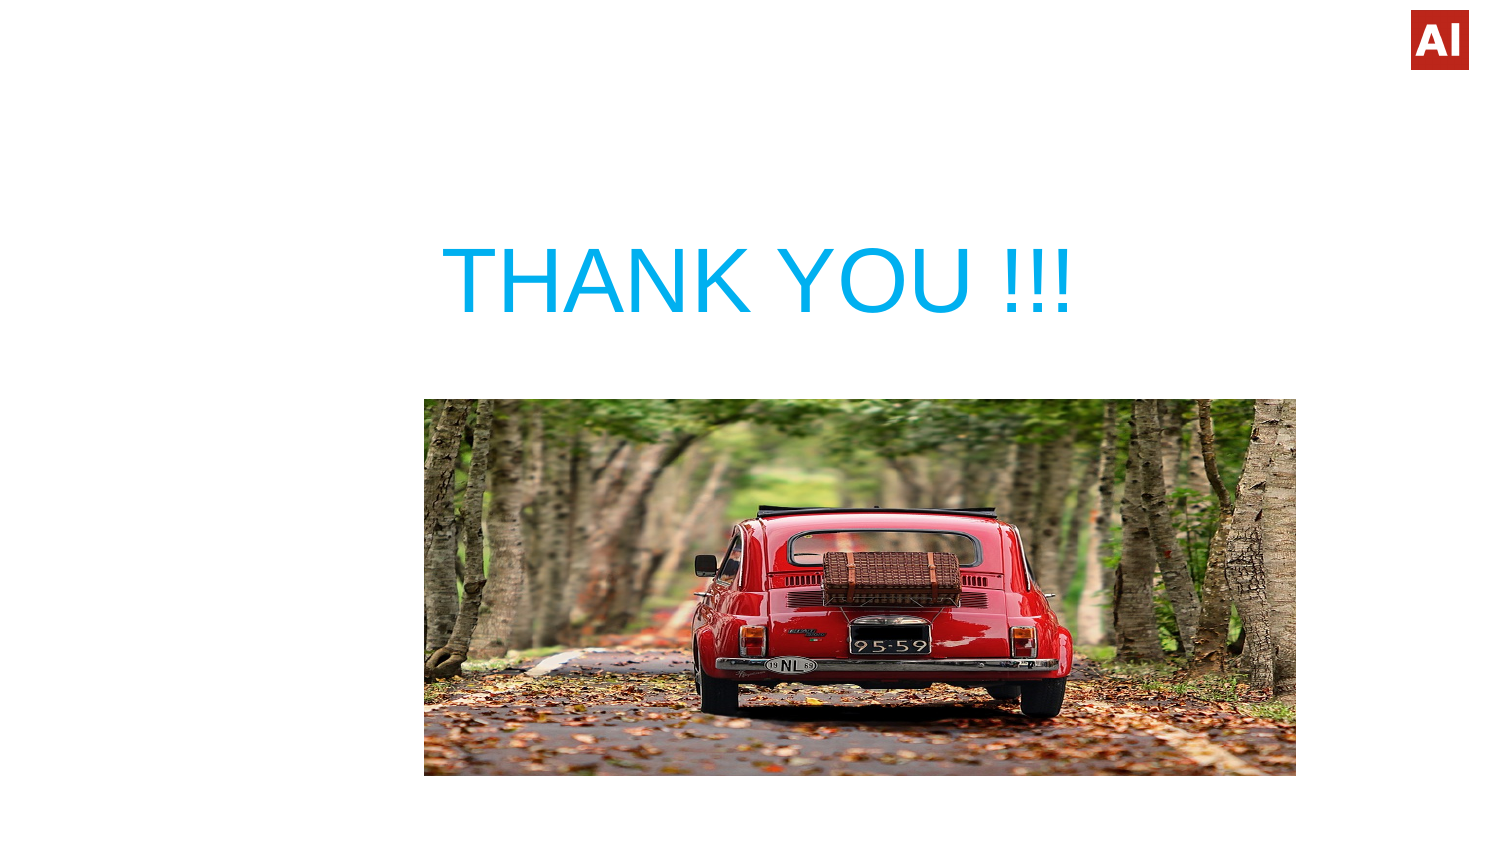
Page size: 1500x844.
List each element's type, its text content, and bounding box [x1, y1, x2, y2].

picture [1411, 10, 1469, 70]
list THANK YOU !!! [51, 189, 1449, 750]
picture [423, 399, 1296, 777]
